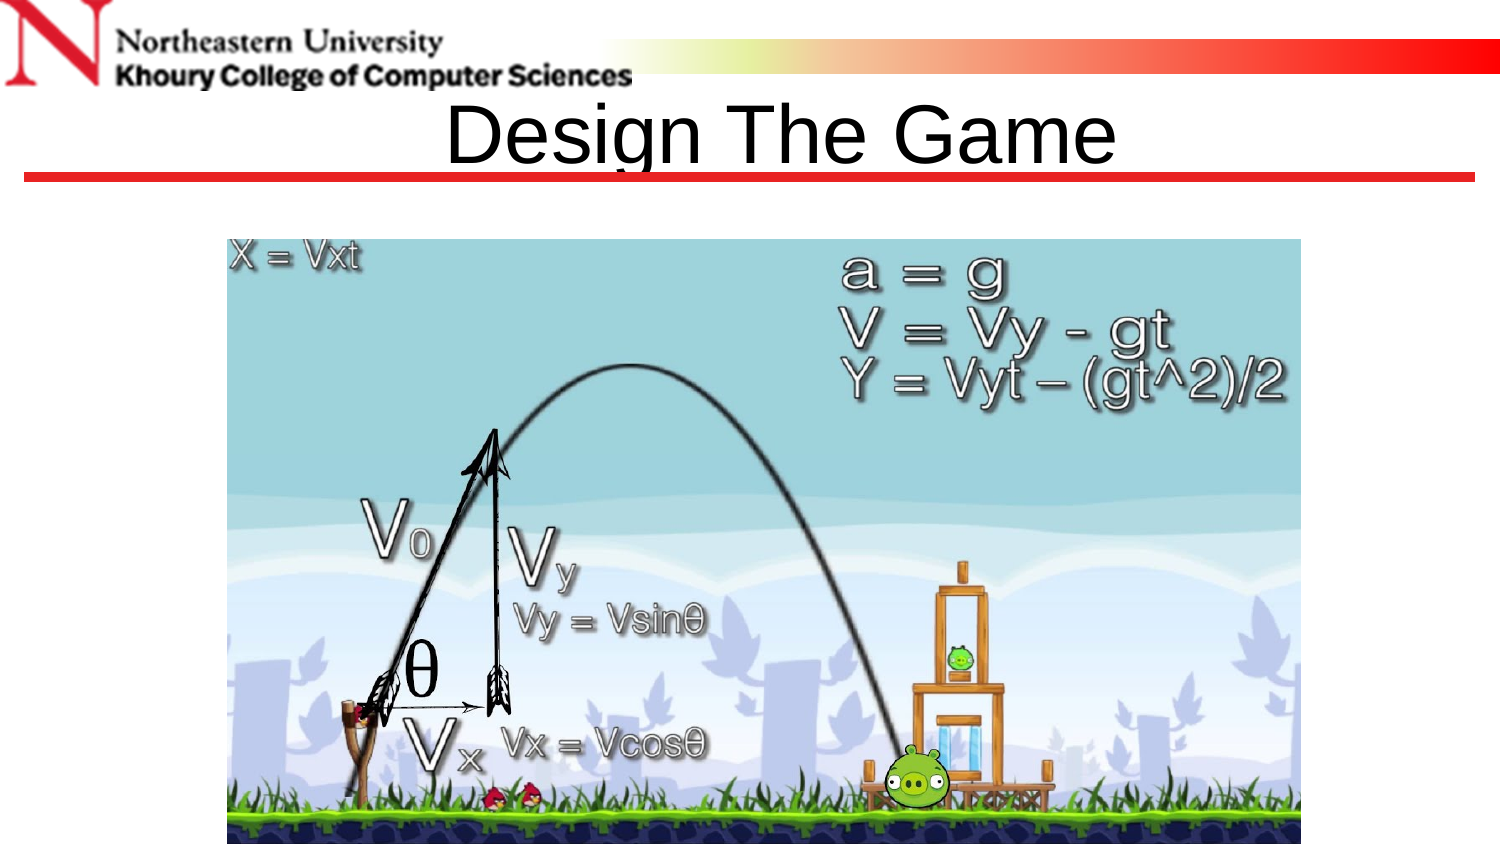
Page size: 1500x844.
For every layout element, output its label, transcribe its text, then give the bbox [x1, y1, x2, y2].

text_box Design The Game [60, 81, 1500, 196]
picture [0, 0, 1500, 91]
picture [24, 172, 1476, 182]
picture [226, 239, 1301, 844]
